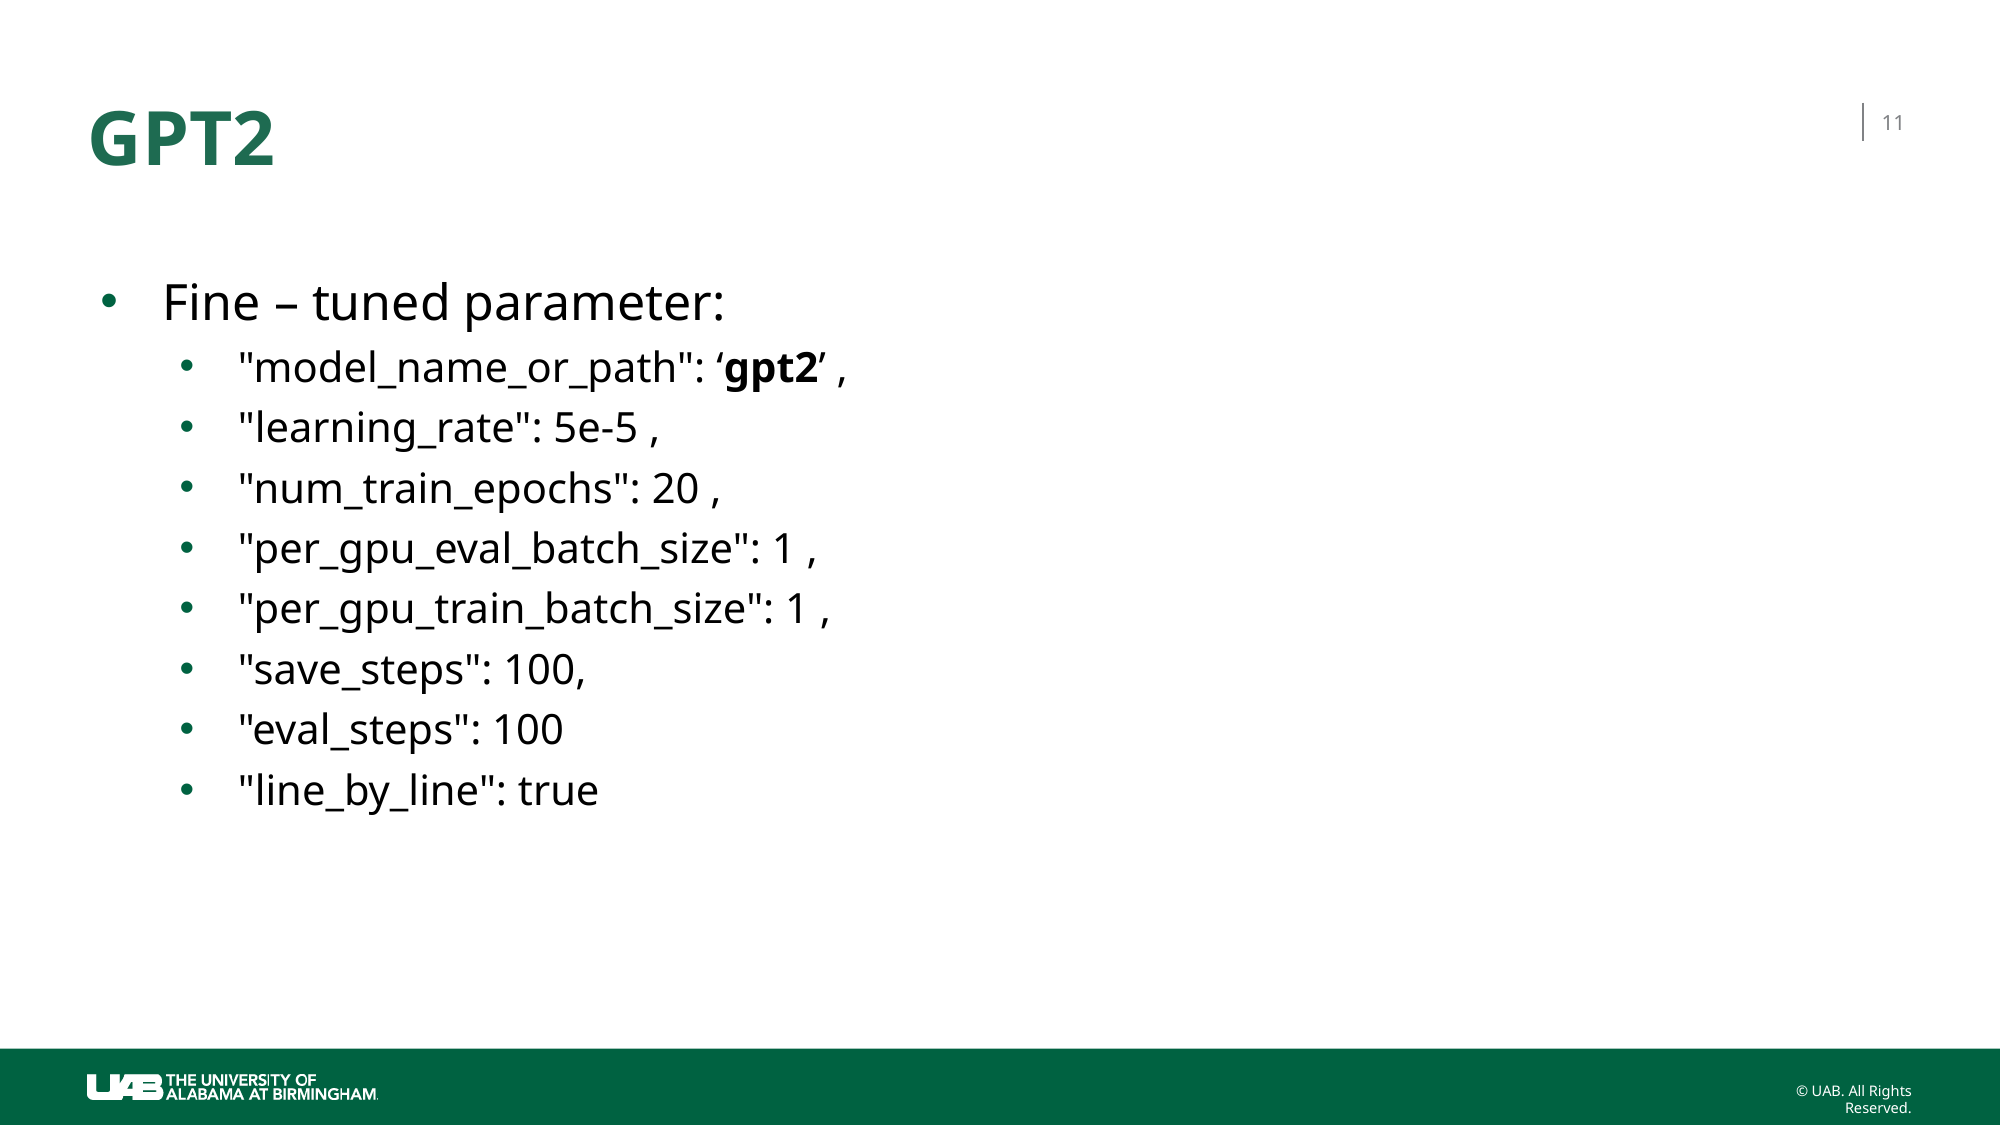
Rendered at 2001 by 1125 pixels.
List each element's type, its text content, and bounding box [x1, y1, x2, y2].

title GPT2 [87, 78, 1833, 205]
slide_number 11 [1881, 93, 1932, 154]
picture [87, 1074, 378, 1100]
list Fine – tuned parameter: "model_name_or_path": ‘gpt2’ , "learning_rate": 5e-5 , "num_train_epochs": 20 , "per_gpu_eval_batch_size": 1 , "per_gpu_train_batch_size": 1 , "save_steps": 100, "eval_steps": 100 "line_by_line": true [87, 269, 1912, 984]
